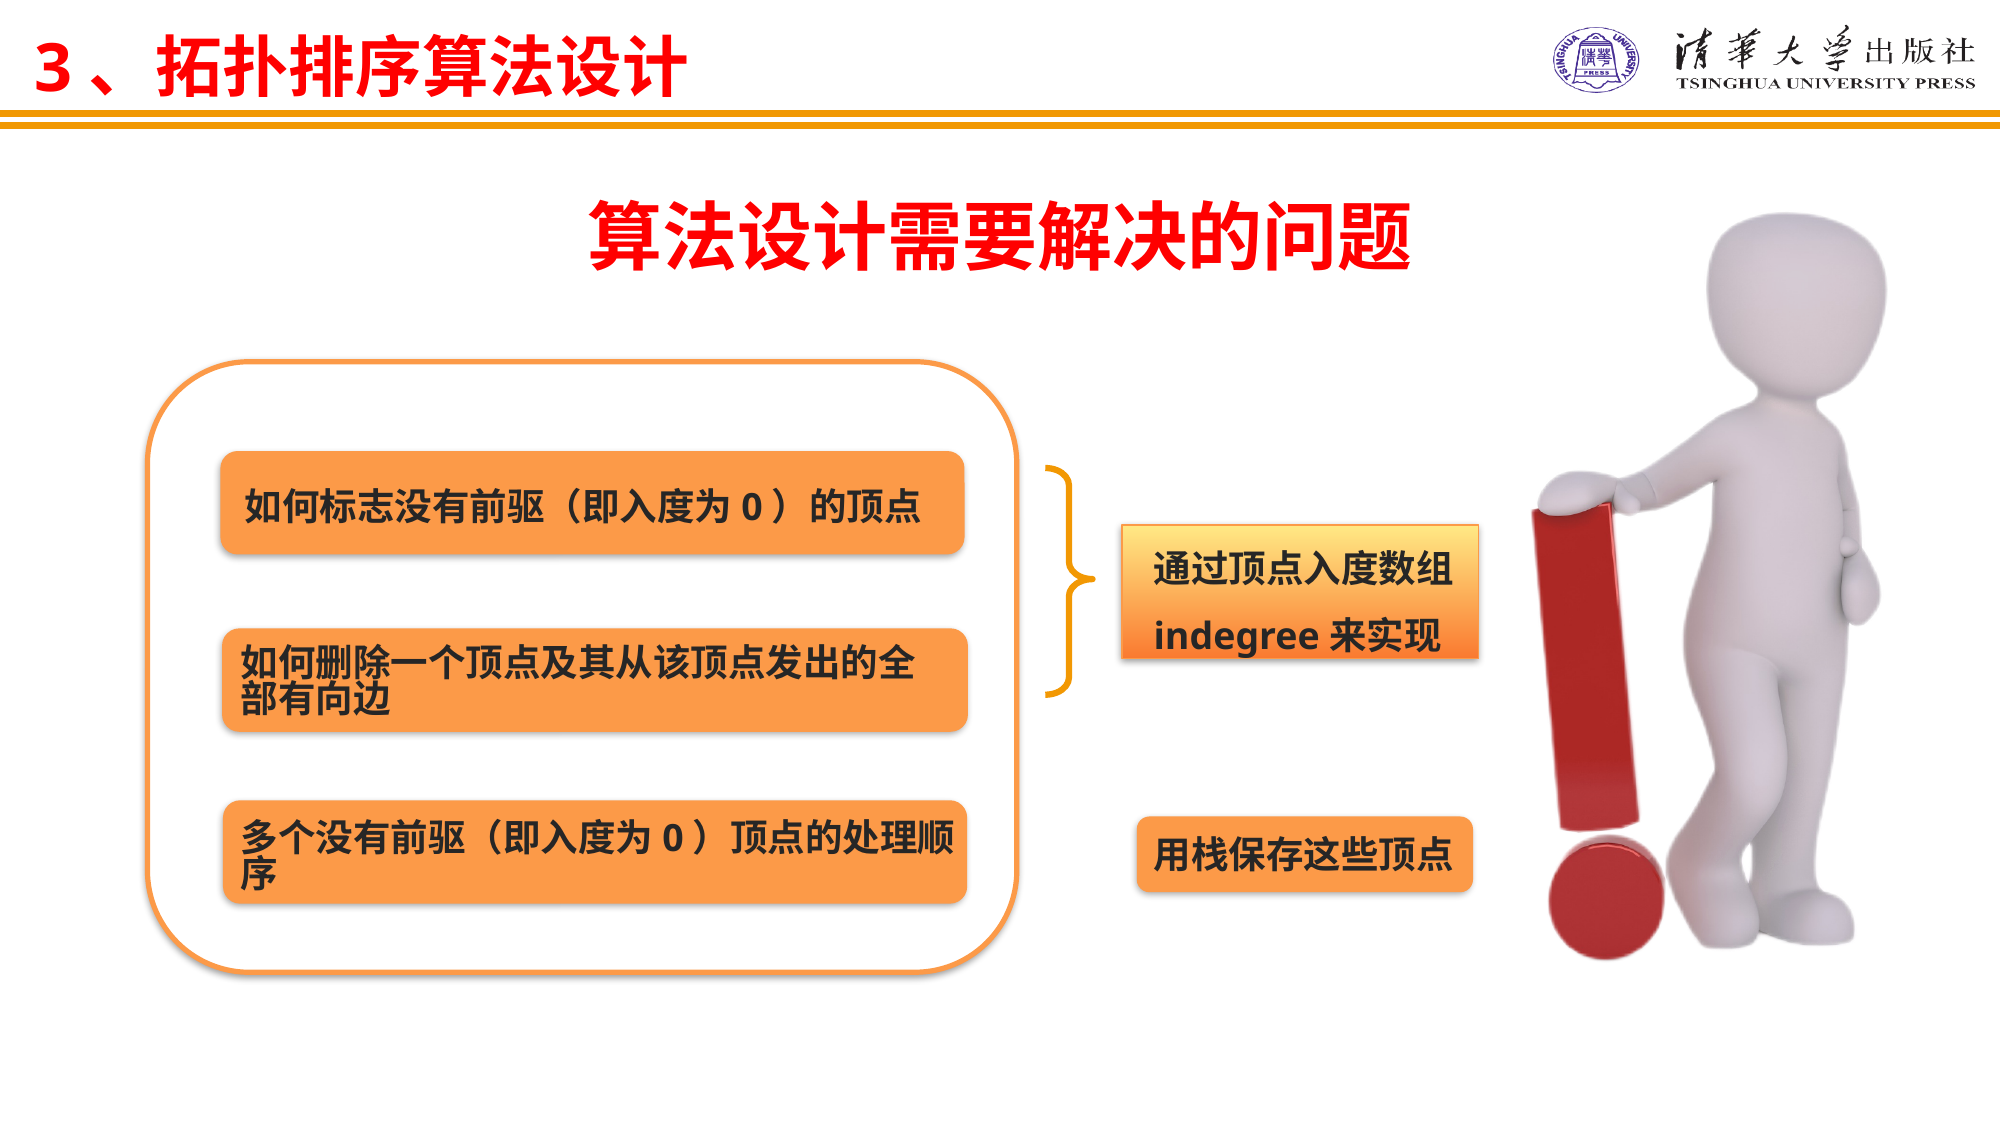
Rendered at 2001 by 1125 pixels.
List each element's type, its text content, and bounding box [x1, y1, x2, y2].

text_box [220, 451, 965, 555]
text_box [1121, 524, 1138, 659]
text_box 用栈保存这些顶点 [1138, 832, 1288, 884]
text_box 通过顶点入度数组indegree来实现 [1138, 514, 1288, 665]
text_box 算法设计需要解决的问题 [419, 181, 1288, 287]
text_box [146, 360, 1018, 974]
text_box 3、拓扑排序算法设计 [19, 33, 1163, 112]
text_box 如何标志没有前驱（即入度为0）的顶点 [229, 484, 952, 536]
text_box 多个没有前驱（即入度为0）顶点的处理顺序 [226, 815, 971, 903]
text_box [1136, 816, 1288, 893]
text_box 如何删除一个顶点及其从该顶点发出的全部有向边 [226, 640, 955, 727]
picture [1293, 0, 2001, 1015]
text_box [222, 800, 967, 897]
text_box [222, 628, 968, 732]
text_box [1045, 467, 1094, 696]
